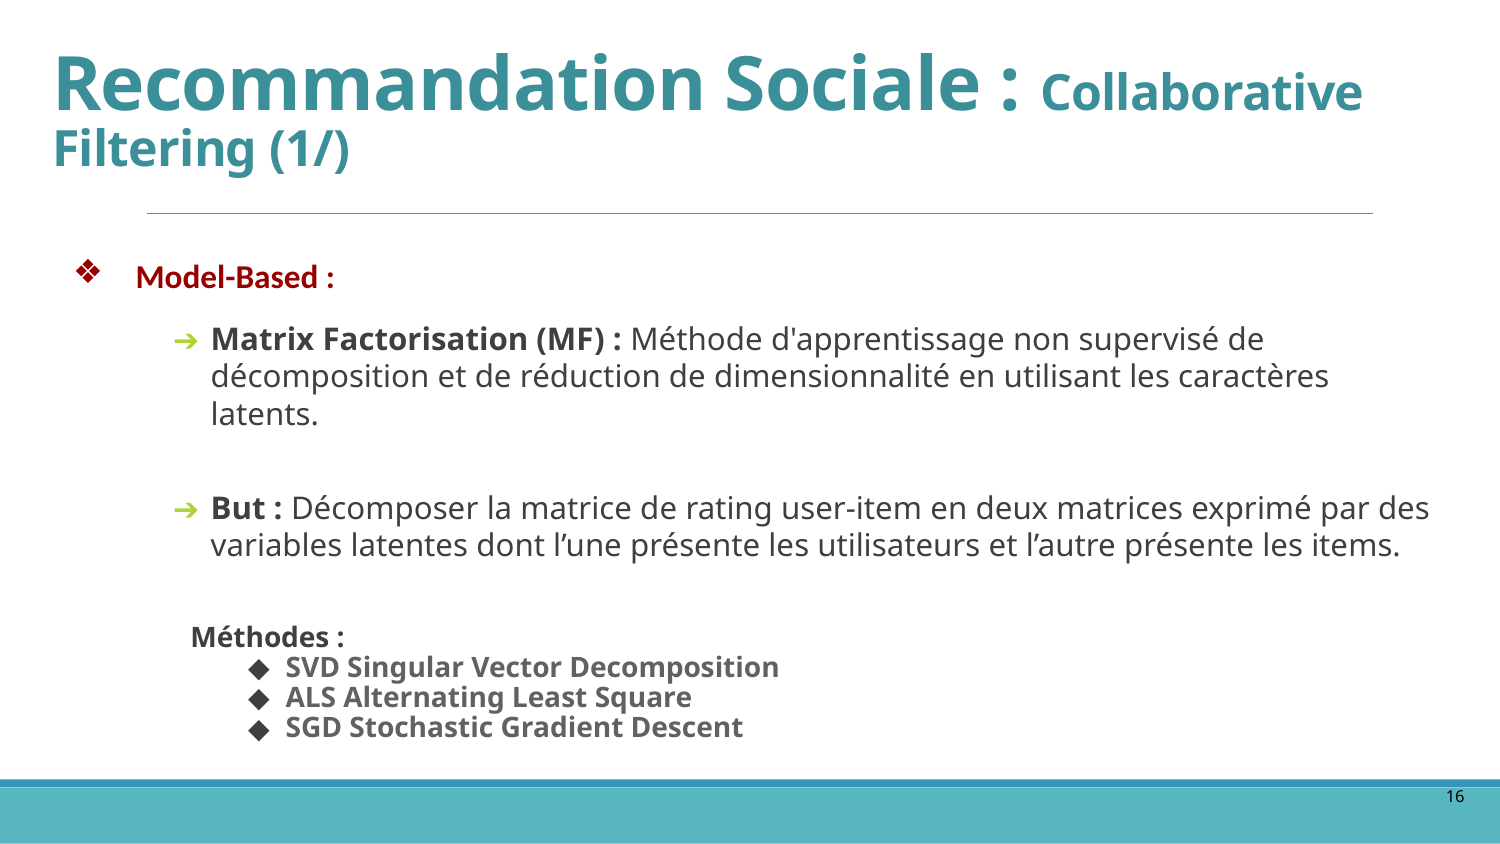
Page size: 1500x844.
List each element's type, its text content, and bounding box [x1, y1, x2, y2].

title Recommandation Sociale : Collaborative Filtering (1/) [37, 97, 1435, 192]
list Model-Based : Matrix Factorisation (MF) : Méthode d'apprentissage non supervisé de décomposition et de réduction de dimensionnalité en utilisant les caractères latents. But : Décomposer la matrice de rating user-item en deux matrices exprimé par des variables latentes dont l’une présente les utilisateurs et l’autre présente les items. Méthodes : SVD Singular Vector Decomposition ALS Alternating Least Square SGD Stochastic Gradient Descent [45, 220, 1455, 844]
slide_number 16 [1389, 764, 1480, 830]
